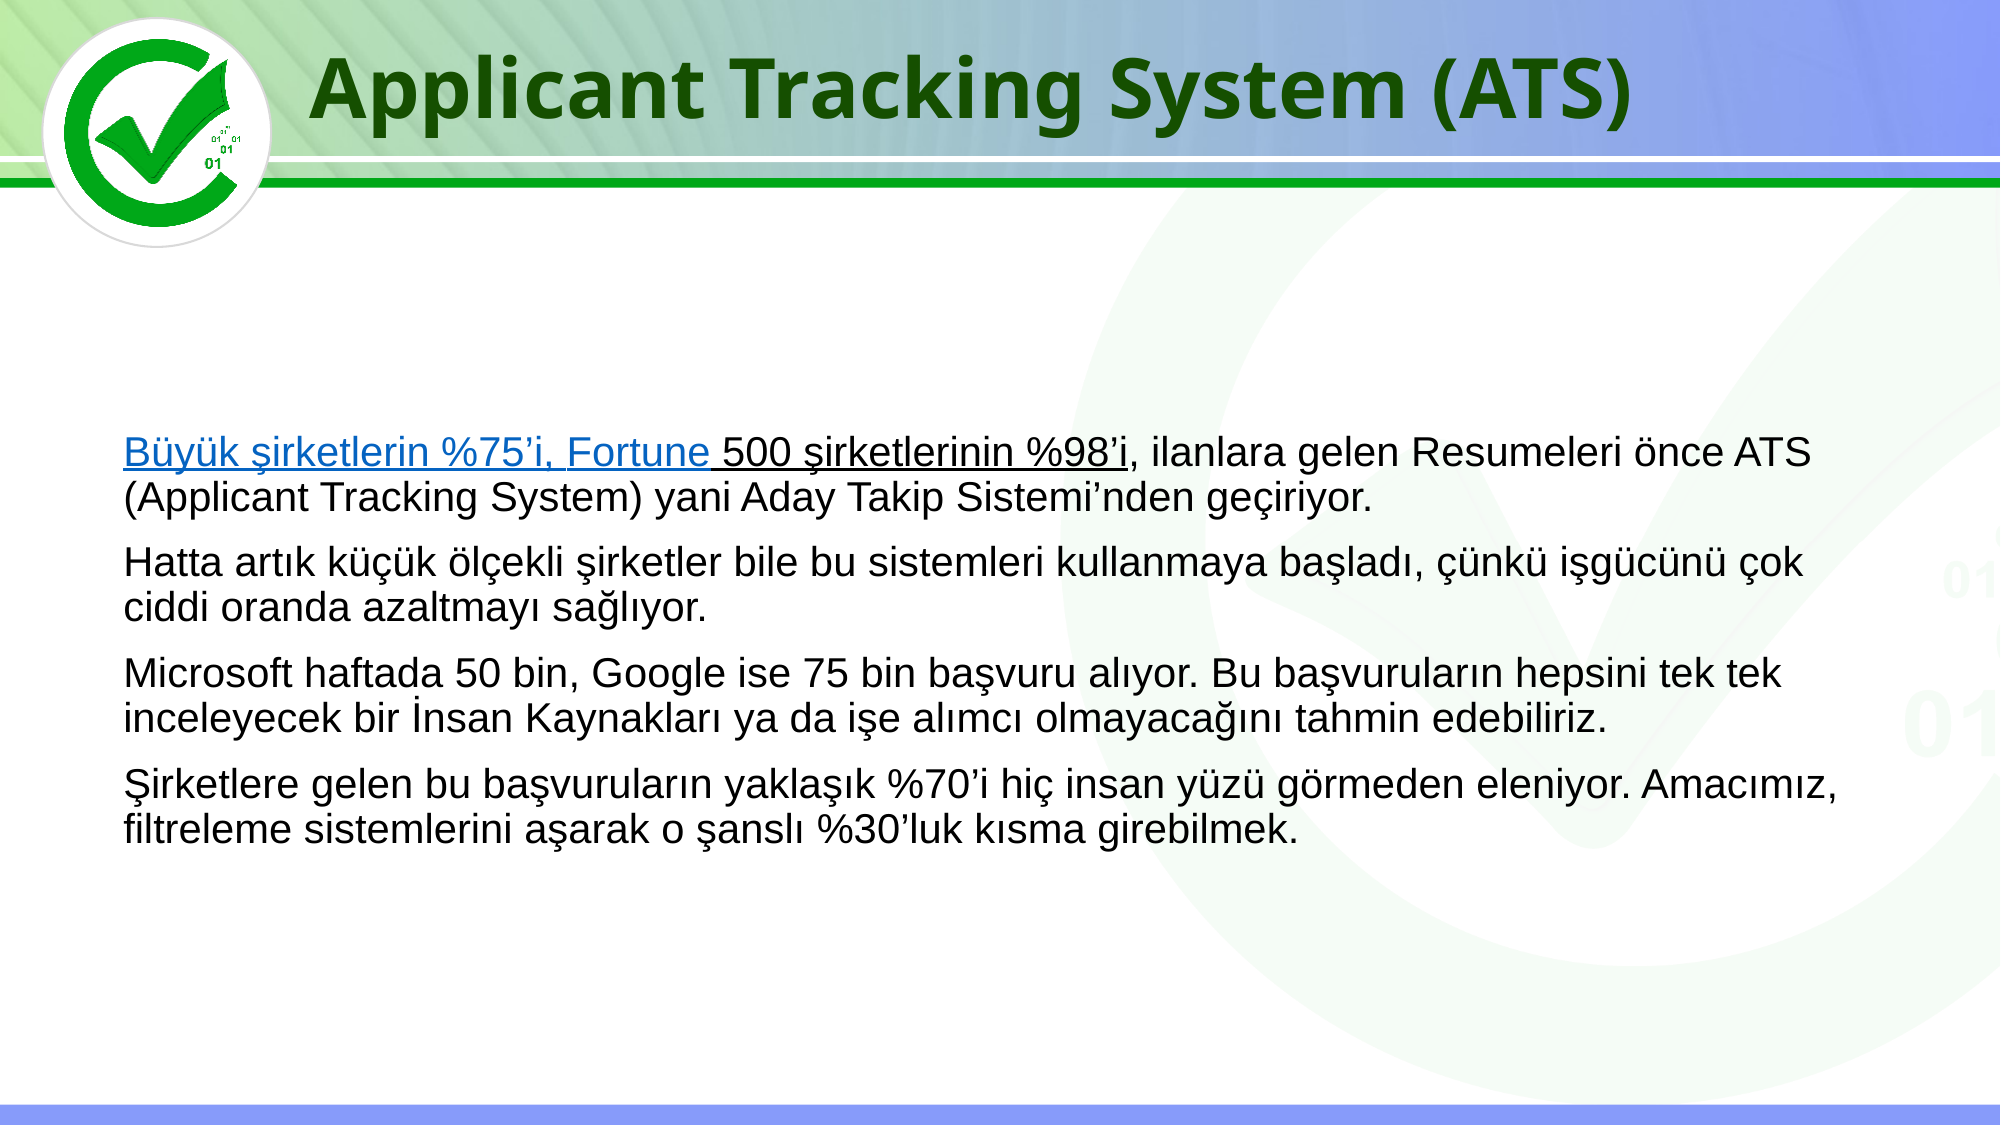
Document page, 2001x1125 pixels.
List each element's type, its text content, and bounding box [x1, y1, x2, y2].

picture [0, 0, 2001, 1105]
list Büyük şirketlerin %75’i, Fortune 500 şirketlerinin %98’i, ilanlara gelen Resumeleri önce ATS (Applicant Tracking System) yani Aday Takip Sistemi’nden geçiriyor. Hatta artık küçük ölçekli şirketler bile bu sistemleri kullanmaya başladı, çünkü işgücünü çok ciddi oranda azaltmayı sağlıyor. Microsoft haftada 50 bin, Google ise 75 bin başvuru alıyor. Bu başvuruların hepsini tek tek inceleyecek bir İnsan Kaynakları ya da işe alımcı olmayacağını tahmin edebiliriz. Şirketlere gelen bu başvuruların yaklaşık %70’i hiç insan yüzü görmeden eleniyor. Amacımız, filtreleme sistemlerini aşarak o şanslı %30’luk kısma girebilmek. [108, 286, 1911, 1069]
picture [0, 163, 50, 178]
list Applicant Tracking System (ATS) [294, 39, 1936, 148]
